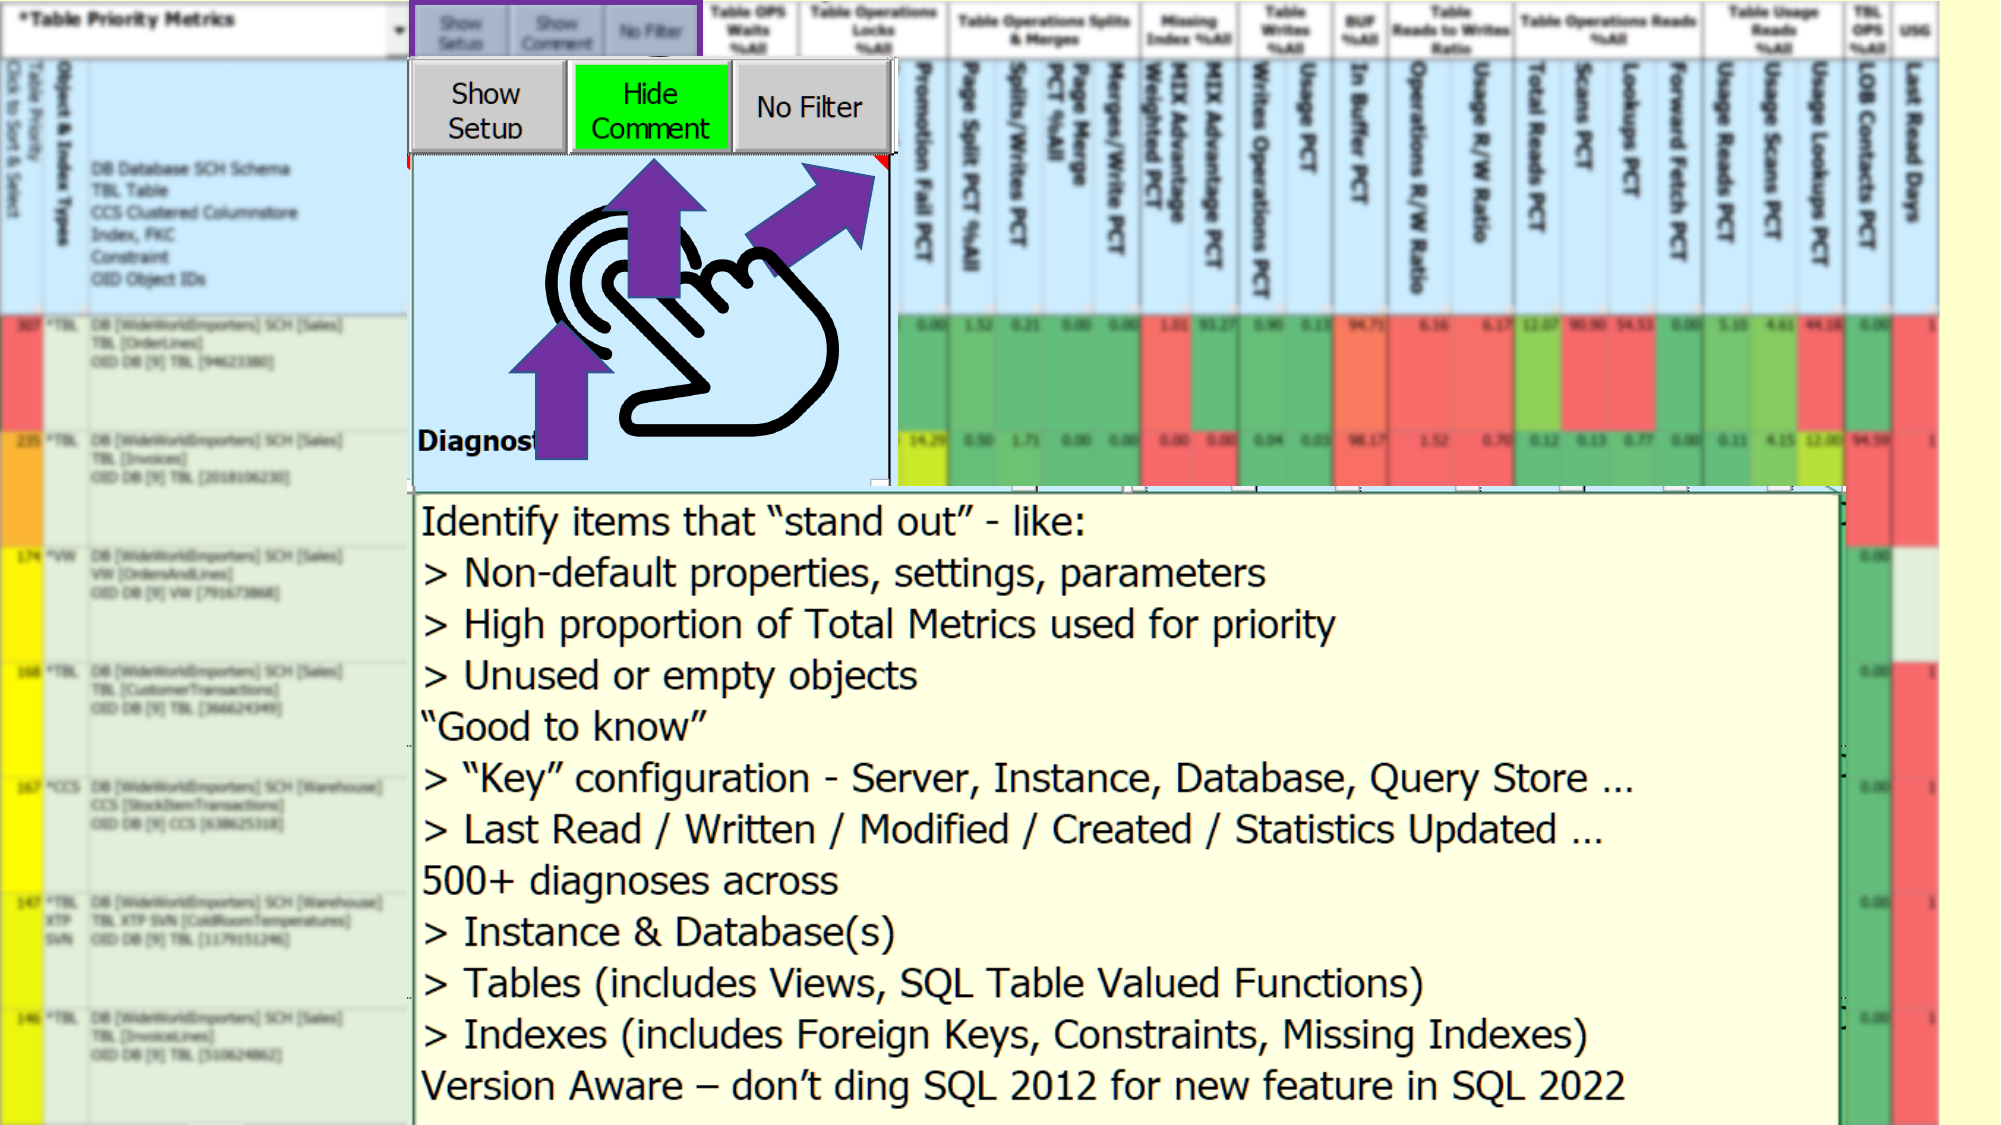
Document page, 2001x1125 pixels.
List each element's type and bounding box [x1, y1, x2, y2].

text_box [411, 1, 701, 56]
picture [0, 1, 1940, 1125]
